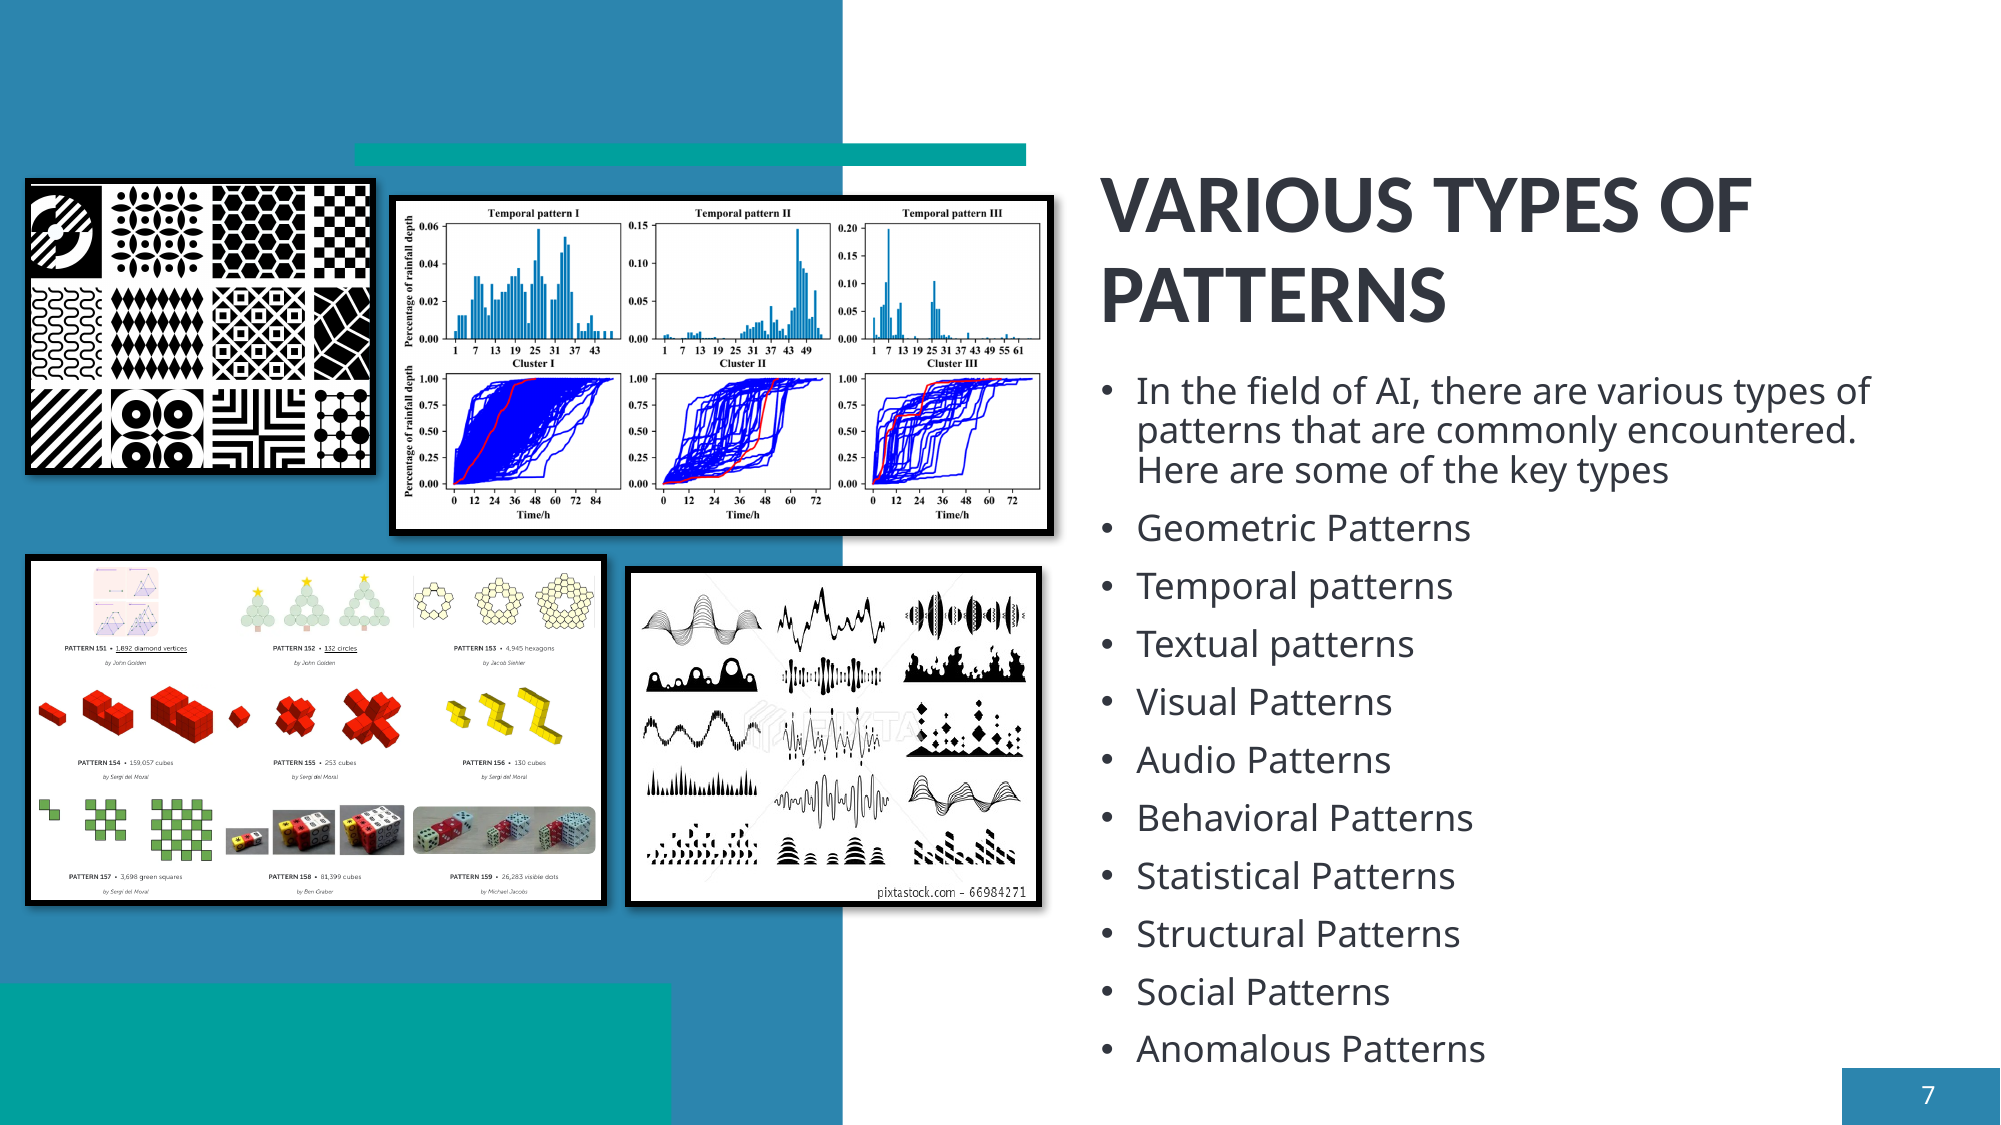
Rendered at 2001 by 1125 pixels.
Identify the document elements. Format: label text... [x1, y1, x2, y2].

picture [631, 572, 1036, 902]
picture [30, 184, 370, 469]
list In the field of AI, there are various types of patterns that are commonly encountered. Here are some of the key types Geometric Patterns Temporal patterns Textual patterns Visual Patterns Audio Patterns Behavioral Patterns Statistical Patterns Structural Patterns Social Patterns Anomalous Patterns [1085, 365, 1951, 1080]
picture [395, 200, 1048, 530]
title VARIOUS TYPES OF PATTERNS [1085, 93, 1951, 349]
slide_number 7 [1889, 1079, 1951, 1114]
picture [30, 560, 602, 900]
